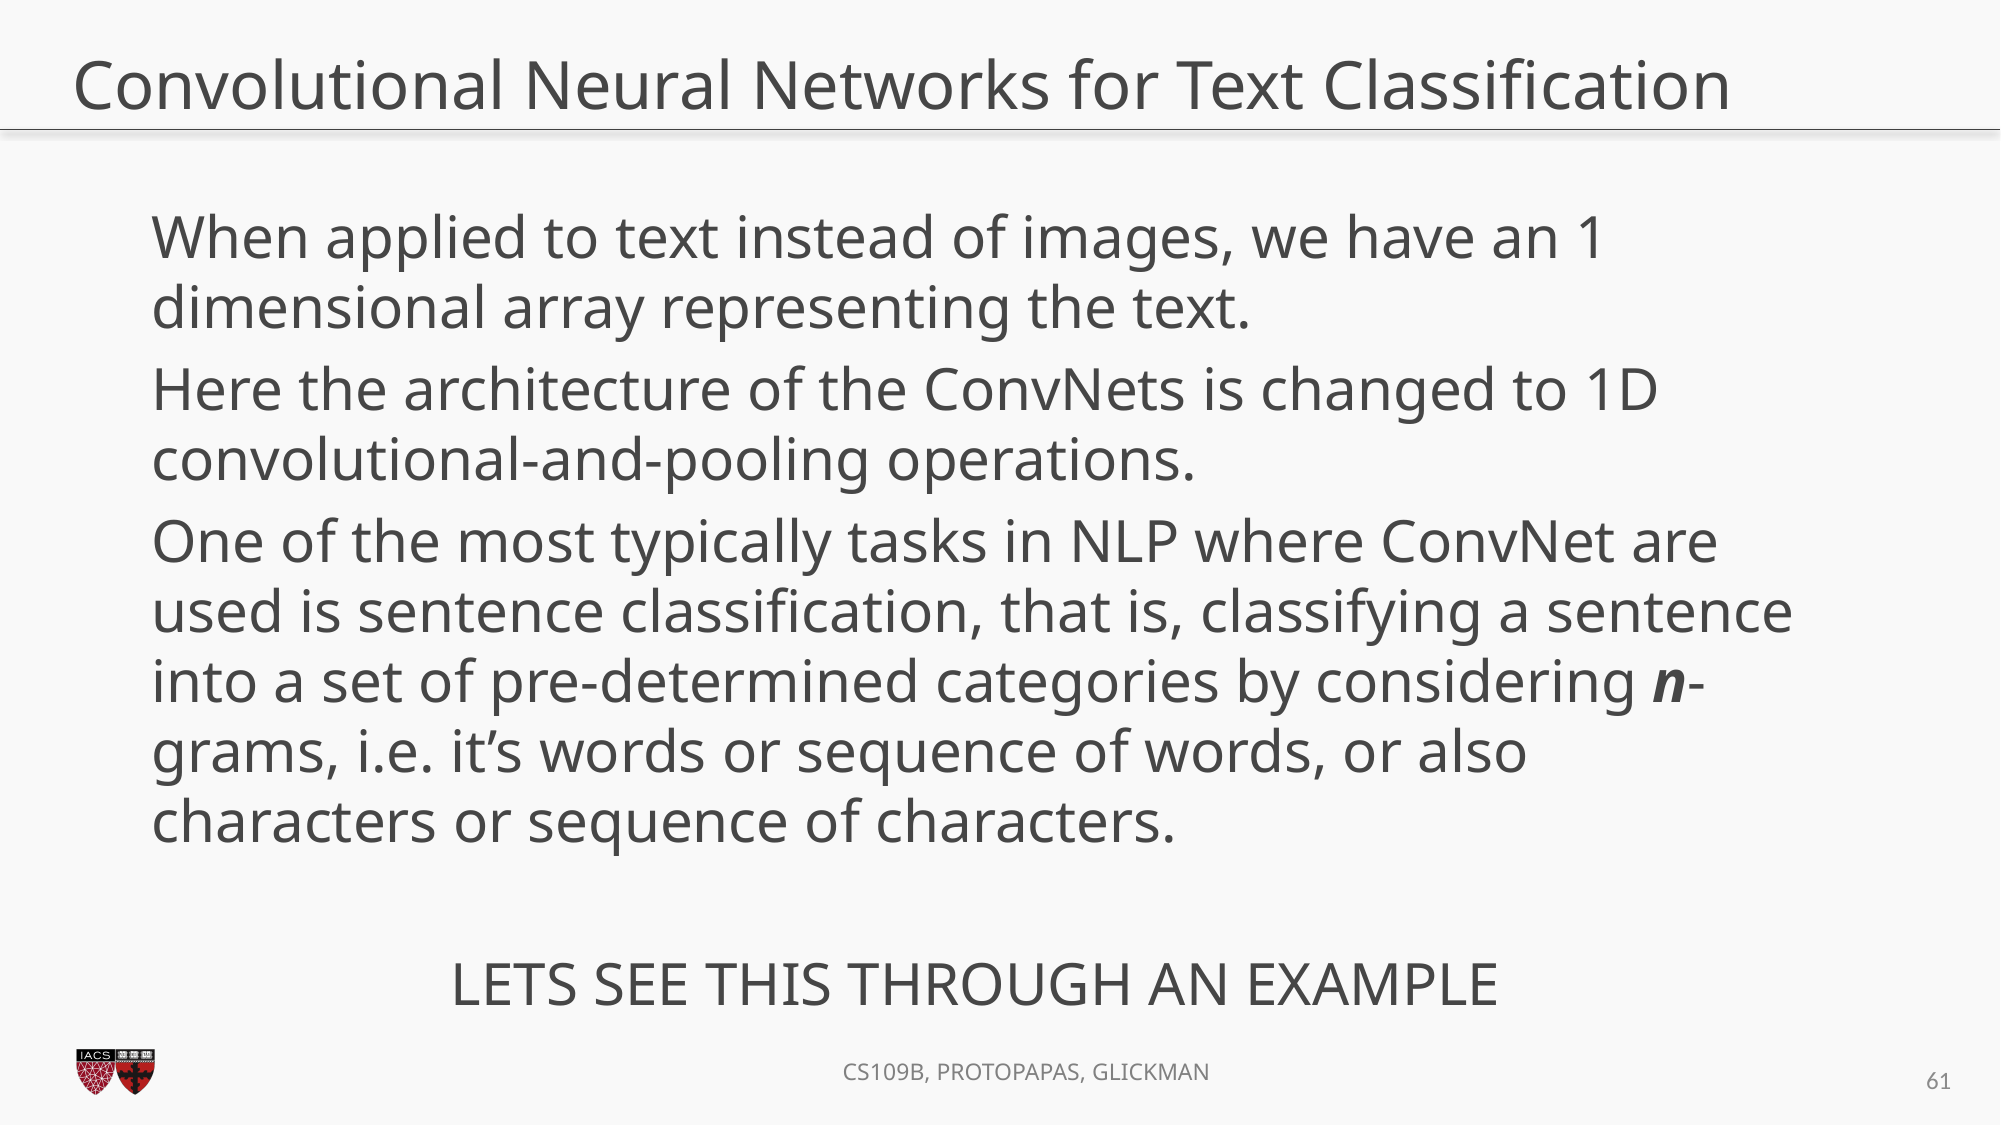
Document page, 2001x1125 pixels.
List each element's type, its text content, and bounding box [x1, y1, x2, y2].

list When applied to text instead of images, we have an 1 dimensional array representing the text. Here the architecture of the ConvNets is changed to 1D convolutional-and-pooling operations. One of the most typically tasks in NLP where ConvNet are used is sentence classification, that is, classifying a sentence into a set of pre-determined categories by considering n-grams, i.e. it’s words or sequence of words, or also characters or sequence of characters. LETS SEE THIS THROUGH AN EXAMPLE [136, 193, 1831, 946]
slide_number 61 [1500, 1050, 1967, 1110]
picture [75, 1049, 155, 1095]
title Convolutional Neural Networks for Text Classification [57, 35, 1943, 162]
